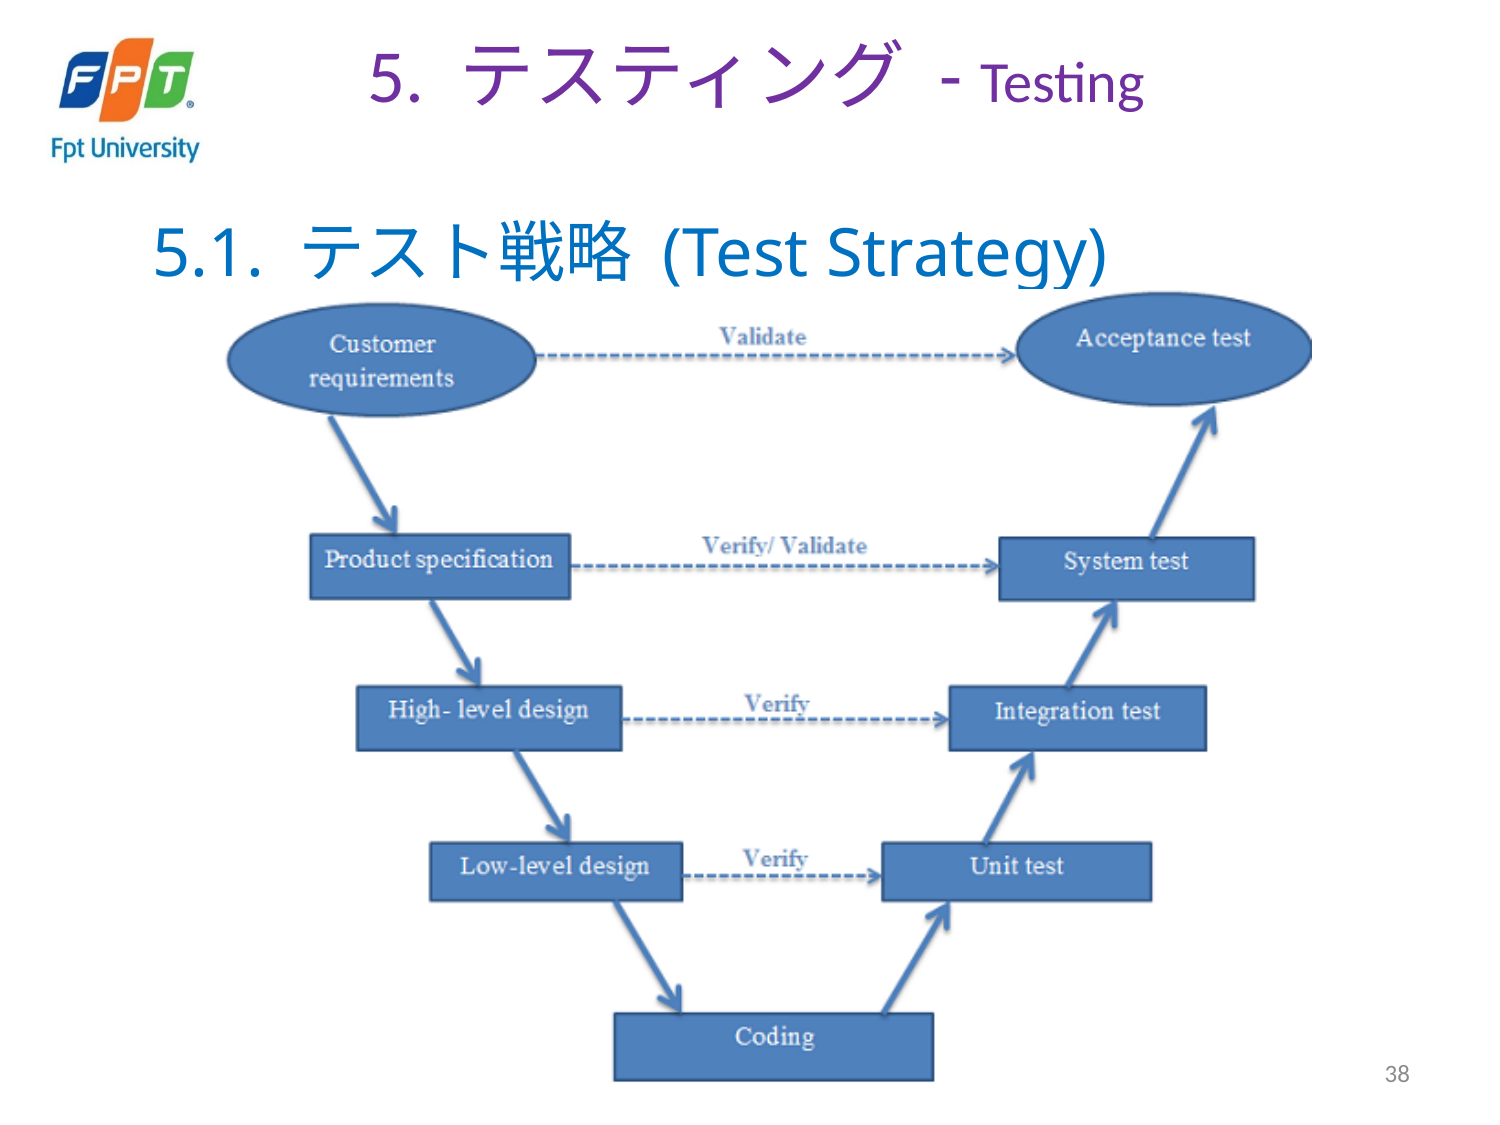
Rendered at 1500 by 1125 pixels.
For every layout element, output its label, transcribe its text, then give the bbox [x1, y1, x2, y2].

picture [2, 0, 249, 191]
text_box 5. テスティング - Testing [254, 20, 1303, 126]
slide_number 38 [1074, 1042, 1425, 1103]
subtitle 5.1. テスト戦略 (Test Strategy) [137, 162, 1388, 290]
picture [213, 288, 1312, 1093]
